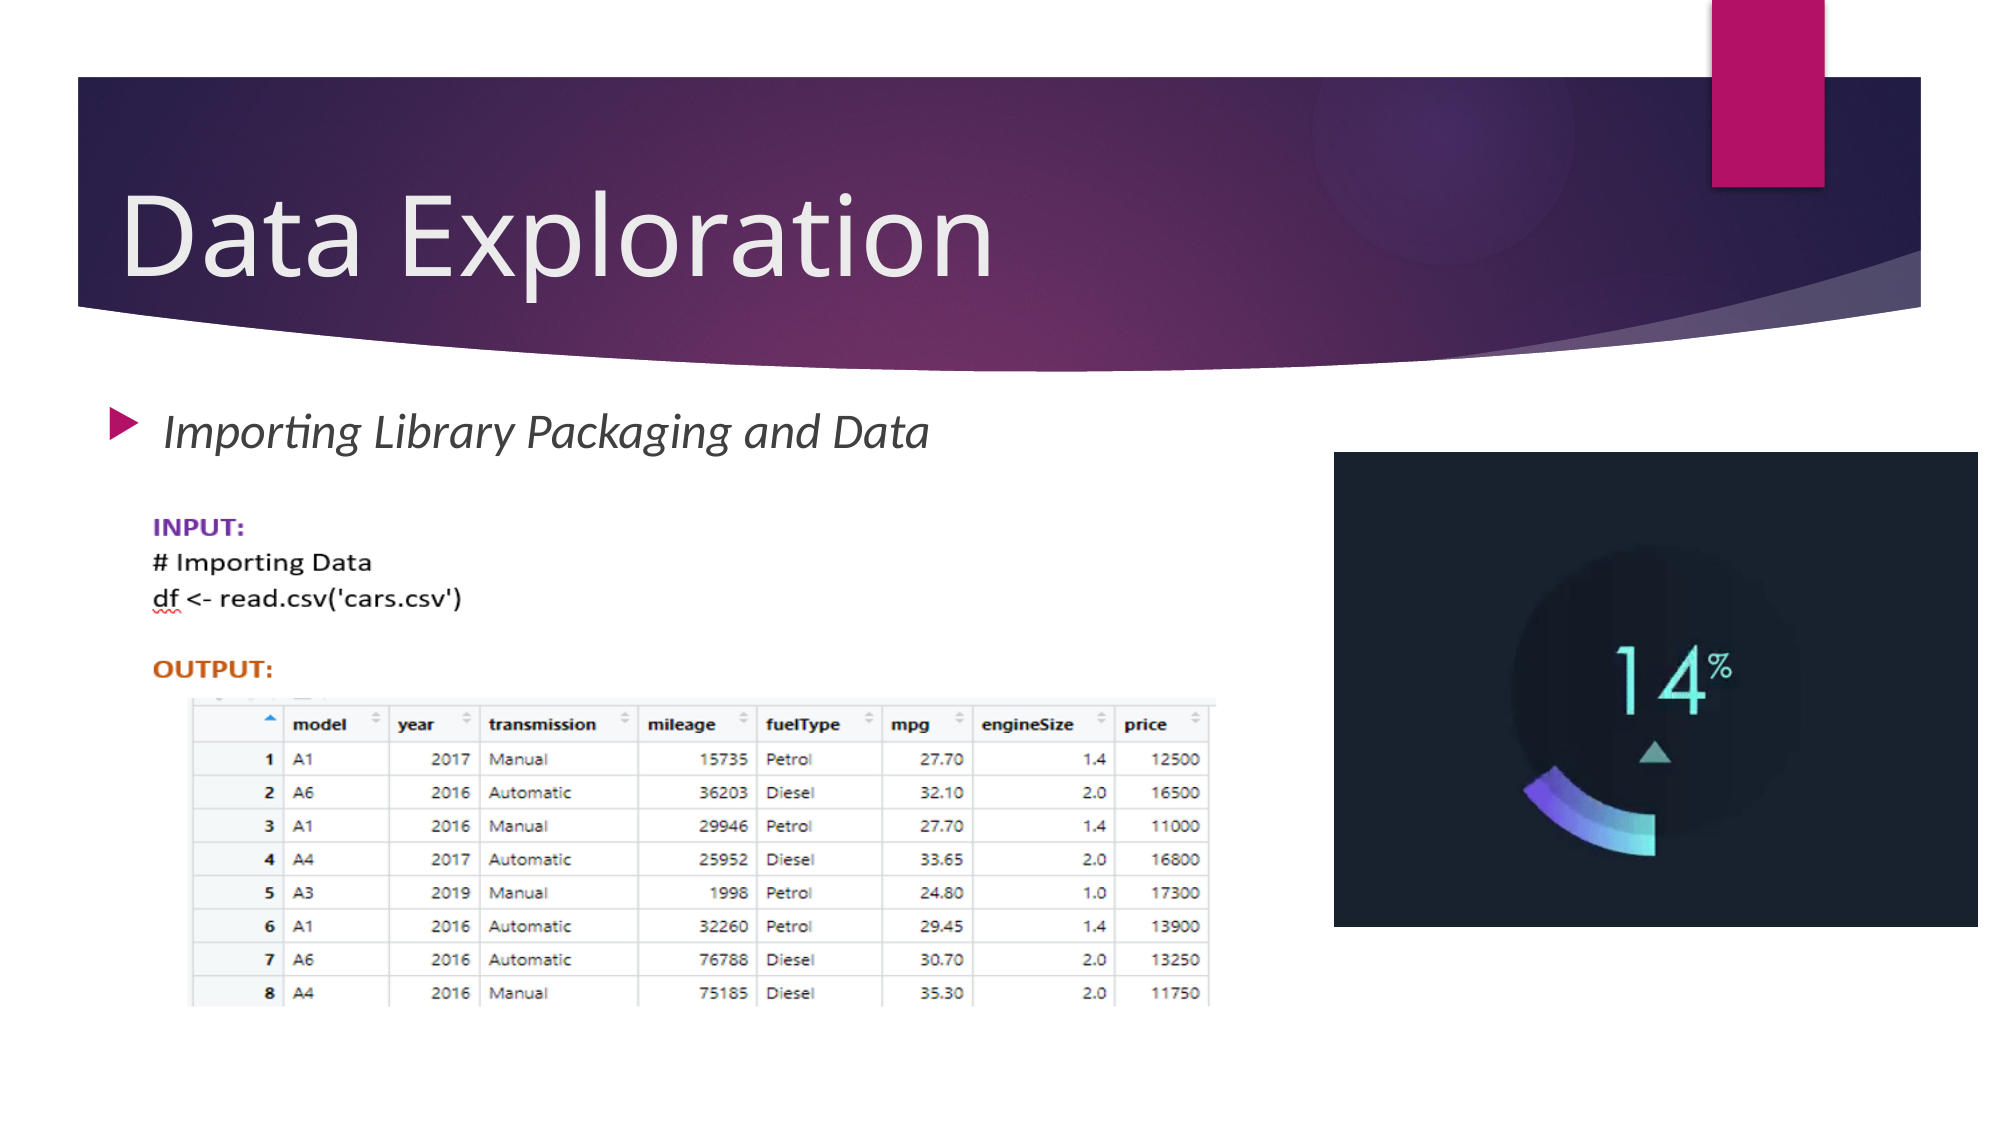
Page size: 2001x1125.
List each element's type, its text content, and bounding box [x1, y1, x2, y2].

title Data Exploration [102, 14, 1867, 307]
picture [1334, 451, 1978, 927]
picture [134, 495, 1259, 1028]
list Importing Library Packaging and Data [91, 391, 1340, 1006]
